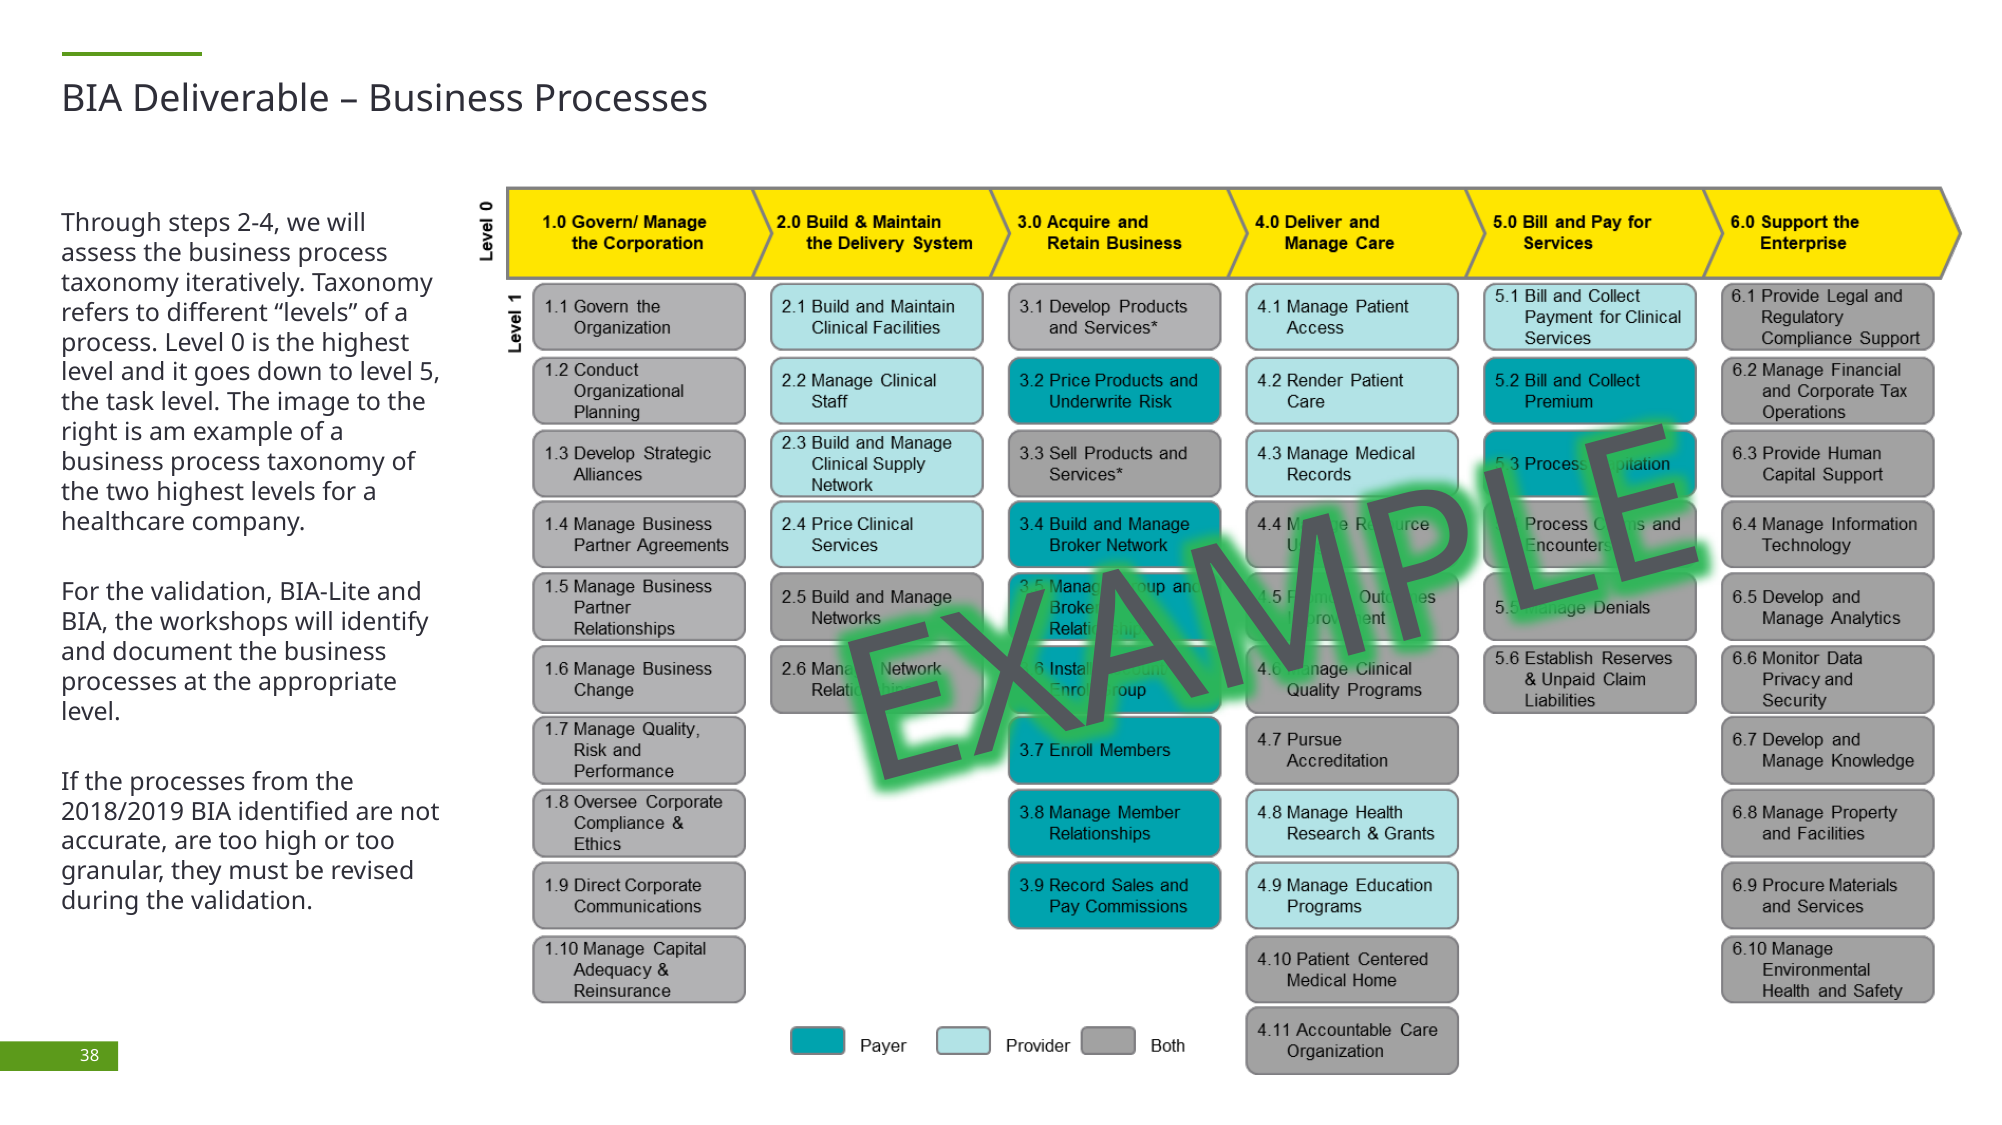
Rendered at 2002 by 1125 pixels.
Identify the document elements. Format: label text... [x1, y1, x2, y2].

slide_number 38 [60, 1041, 119, 1072]
picture [466, 171, 1963, 1076]
list Through steps 2-4, we will assess the business process taxonomy iteratively. Taxonomy refers to different “levels” of a process. Level 0 is the highest level and it goes down to level 5, the task level. The image to the right is am example of a business process taxonomy of the two highest levels for a healthcare company. For the validation, BIA-Lite and BIA, the workshops will identify and document the business processes at the appropriate level. If the processes from the 2018/2019 BIA identified are not accurate, are too high or too granular, they must be revised during the validation. [60, 206, 444, 980]
title BIA Deliverable – Business Processes [60, 73, 1813, 152]
